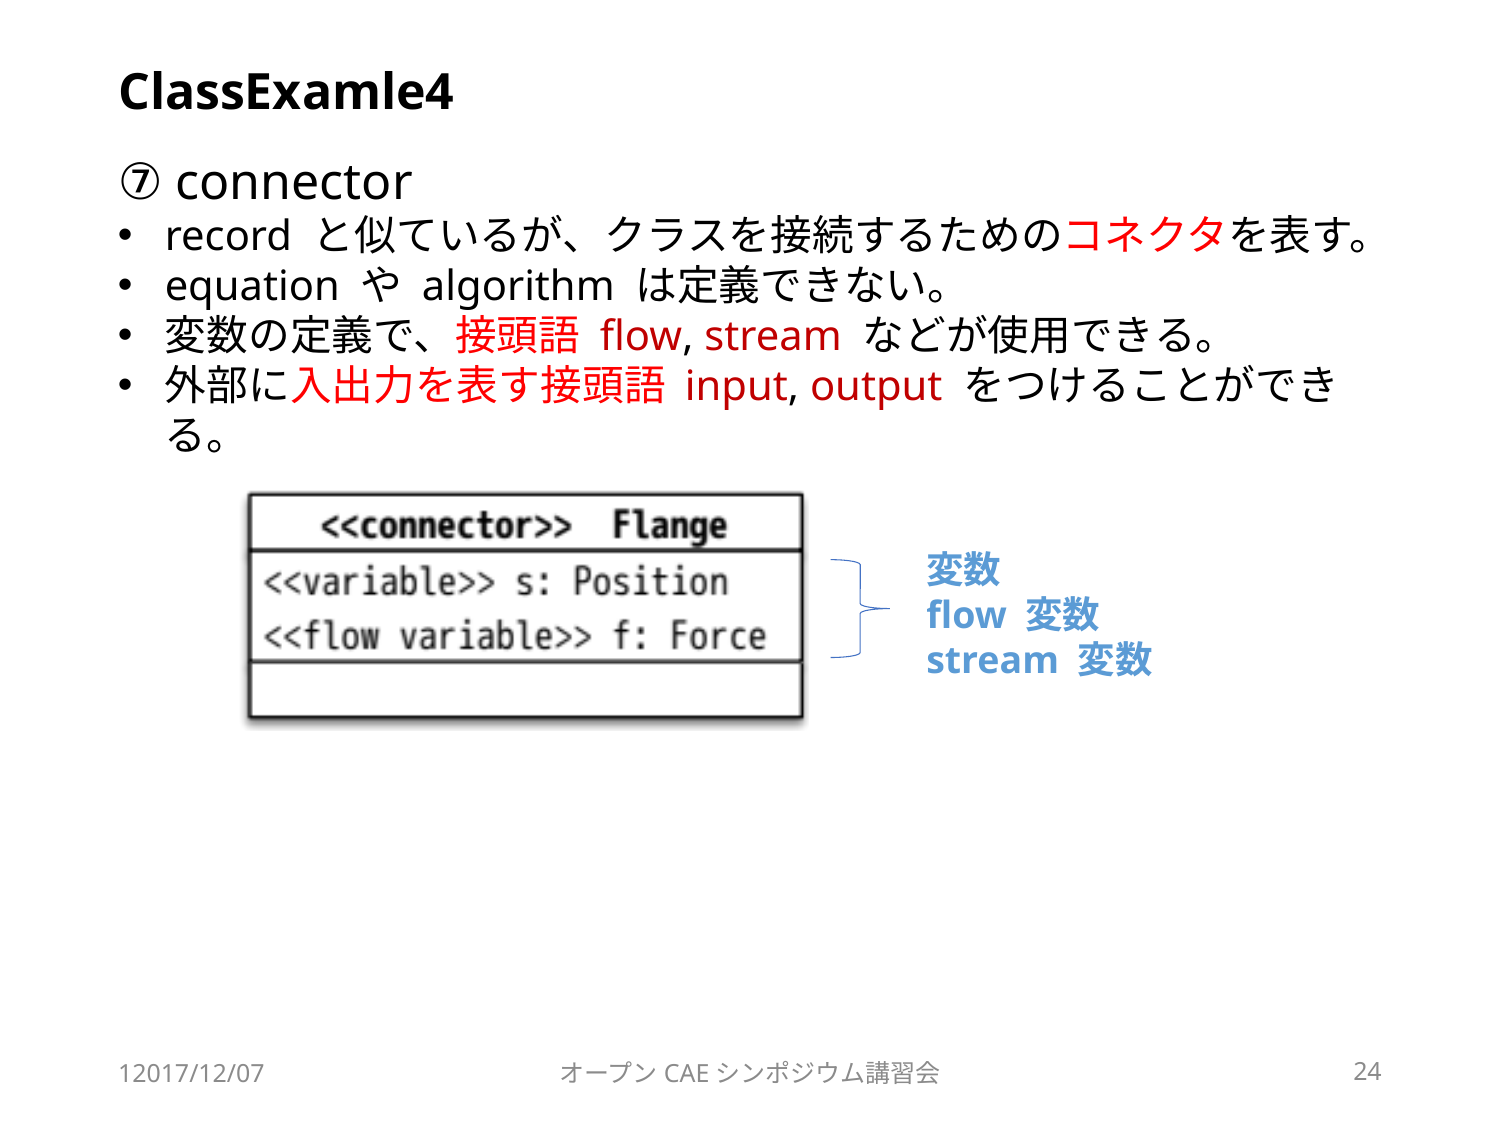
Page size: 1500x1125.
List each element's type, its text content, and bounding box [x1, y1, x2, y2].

text_box 変数 flow 変数 stream 変数 [911, 538, 1208, 689]
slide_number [103, 1042, 441, 1103]
footer オープンCAEシンポジウム講習会 [496, 1042, 1004, 1103]
slide_number 24 [1059, 1042, 1397, 1103]
picture [236, 487, 809, 731]
text_box [830, 559, 890, 659]
title ClassExamle4 [103, 59, 1397, 142]
text_box ⑦ connector record と似ているが、クラスを接続するためのコネクタを表す。 equation や algorithm は定義できない。 変数の定義で、接頭語 flow, stream などが使用できる。 外部に入出力を表す接頭語 input, output をつけることができる。 [103, 141, 1379, 467]
